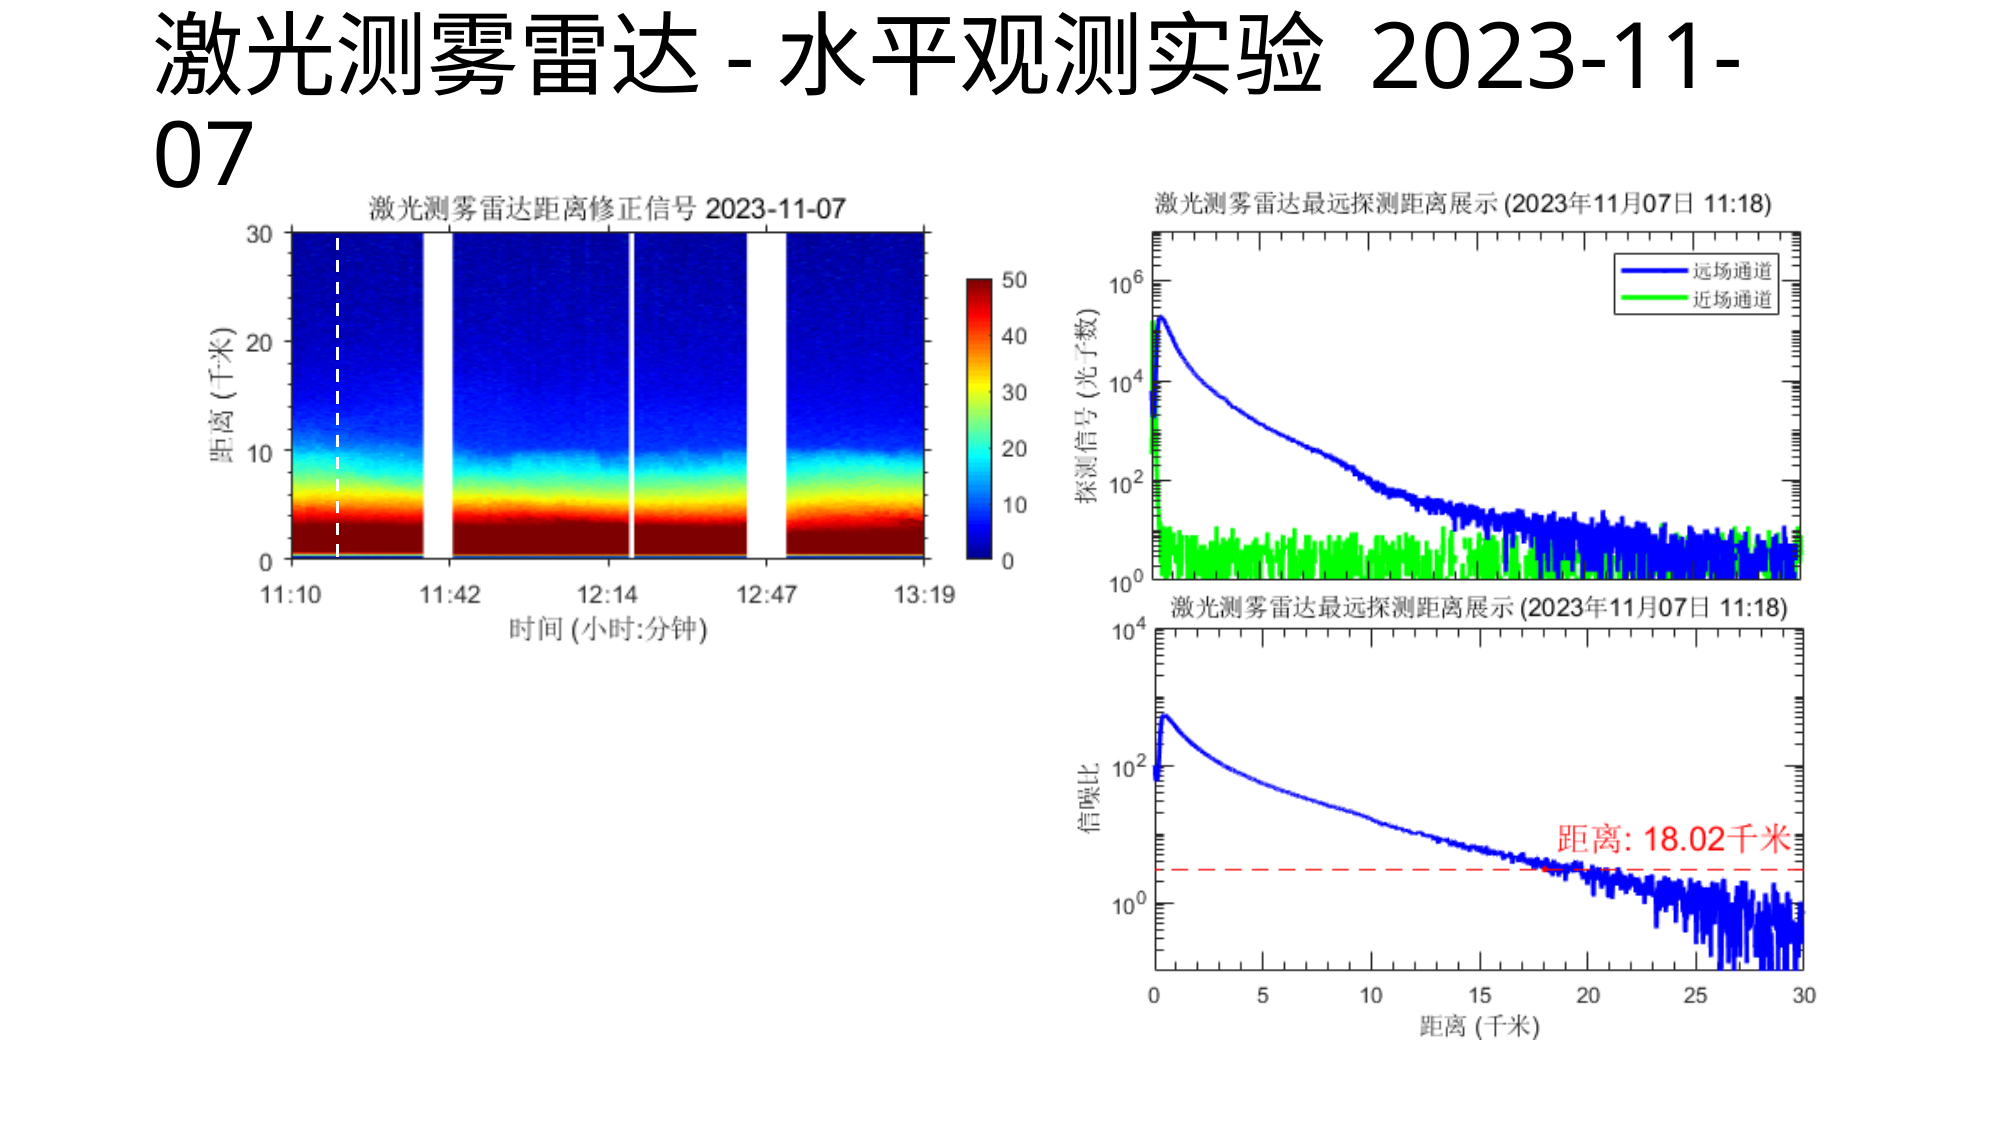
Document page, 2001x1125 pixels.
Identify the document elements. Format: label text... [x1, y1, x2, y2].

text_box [1060, 185, 1833, 1040]
title 激光测雾雷达-水平观测实验 2023-11-07 [137, 0, 1863, 218]
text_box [207, 185, 1051, 654]
